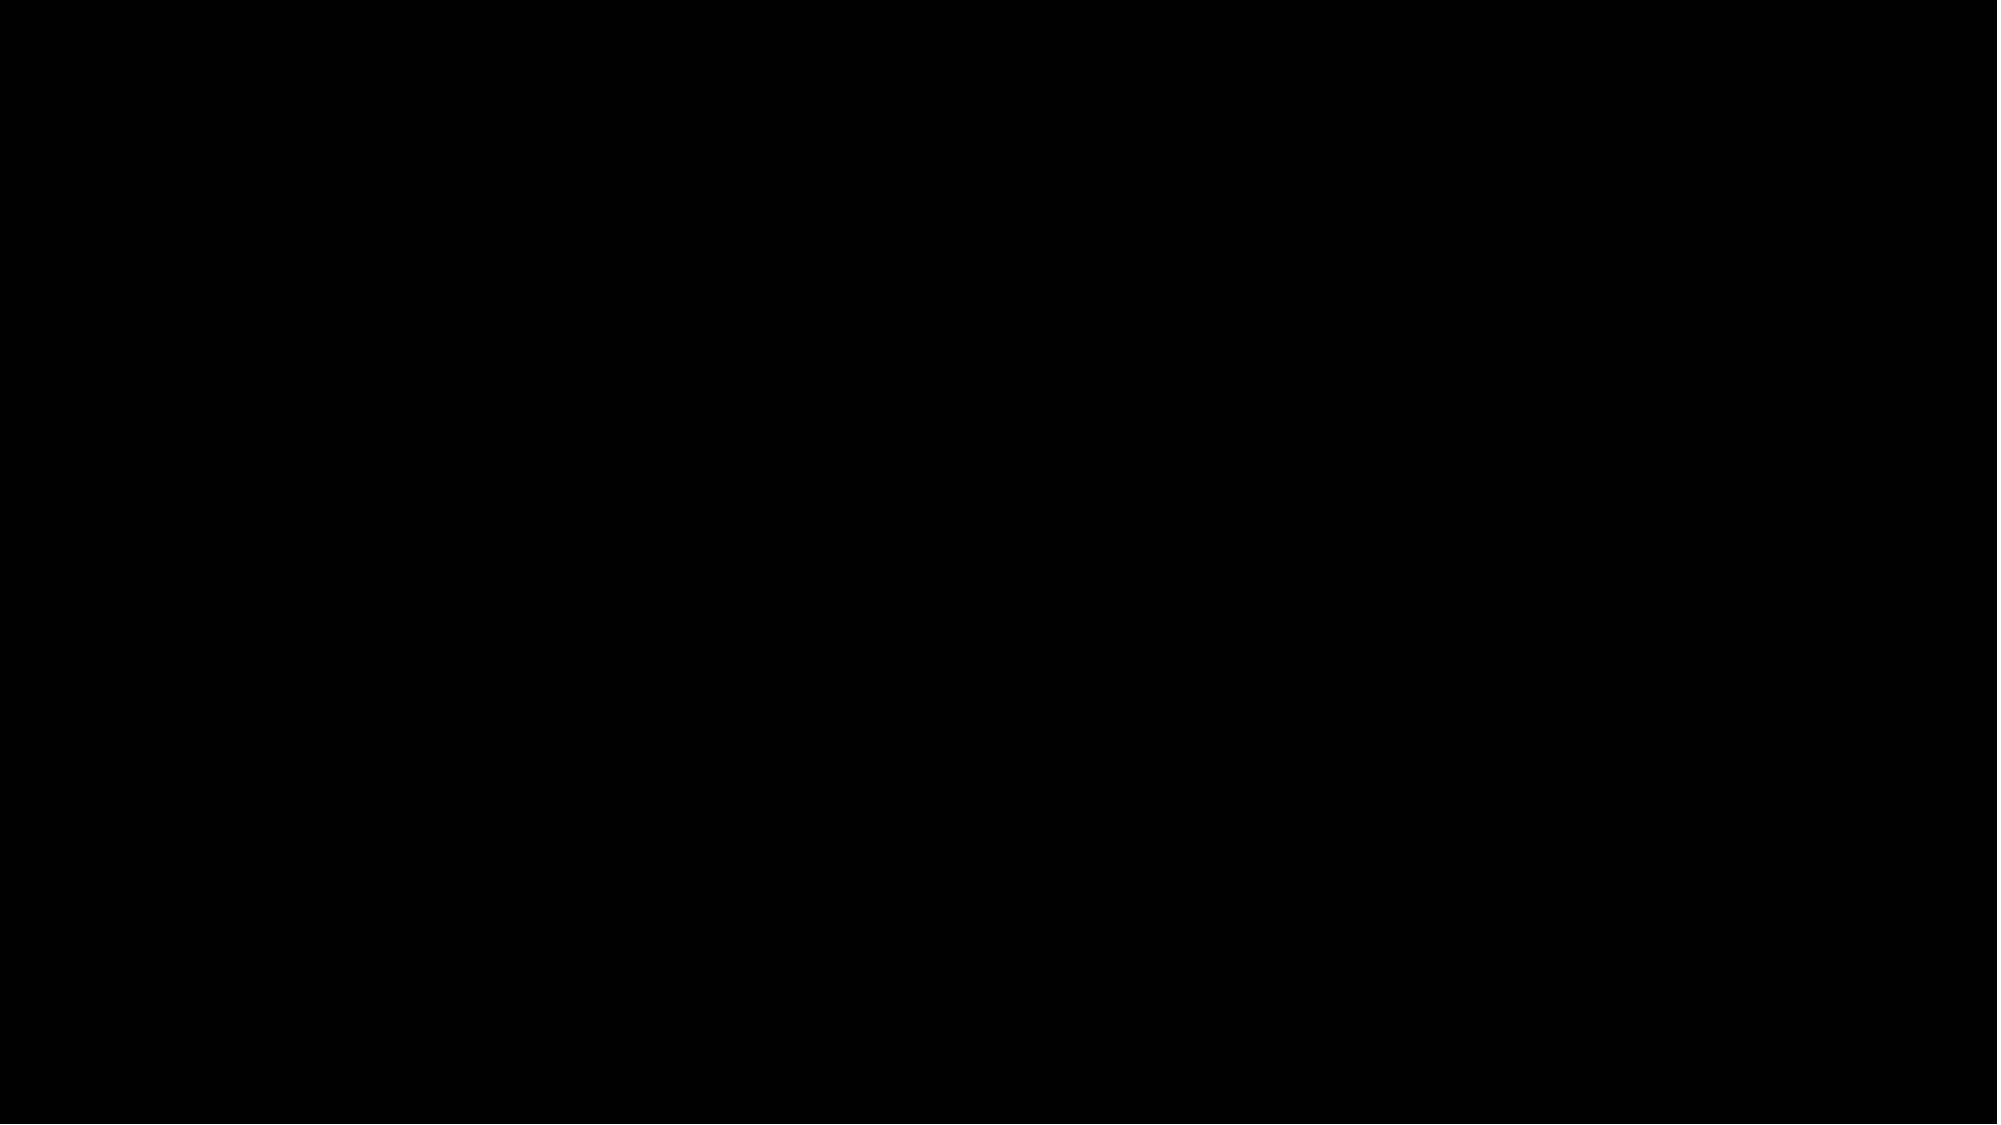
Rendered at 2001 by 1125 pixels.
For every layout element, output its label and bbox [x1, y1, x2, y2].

text_box [0, 0, 1998, 1125]
